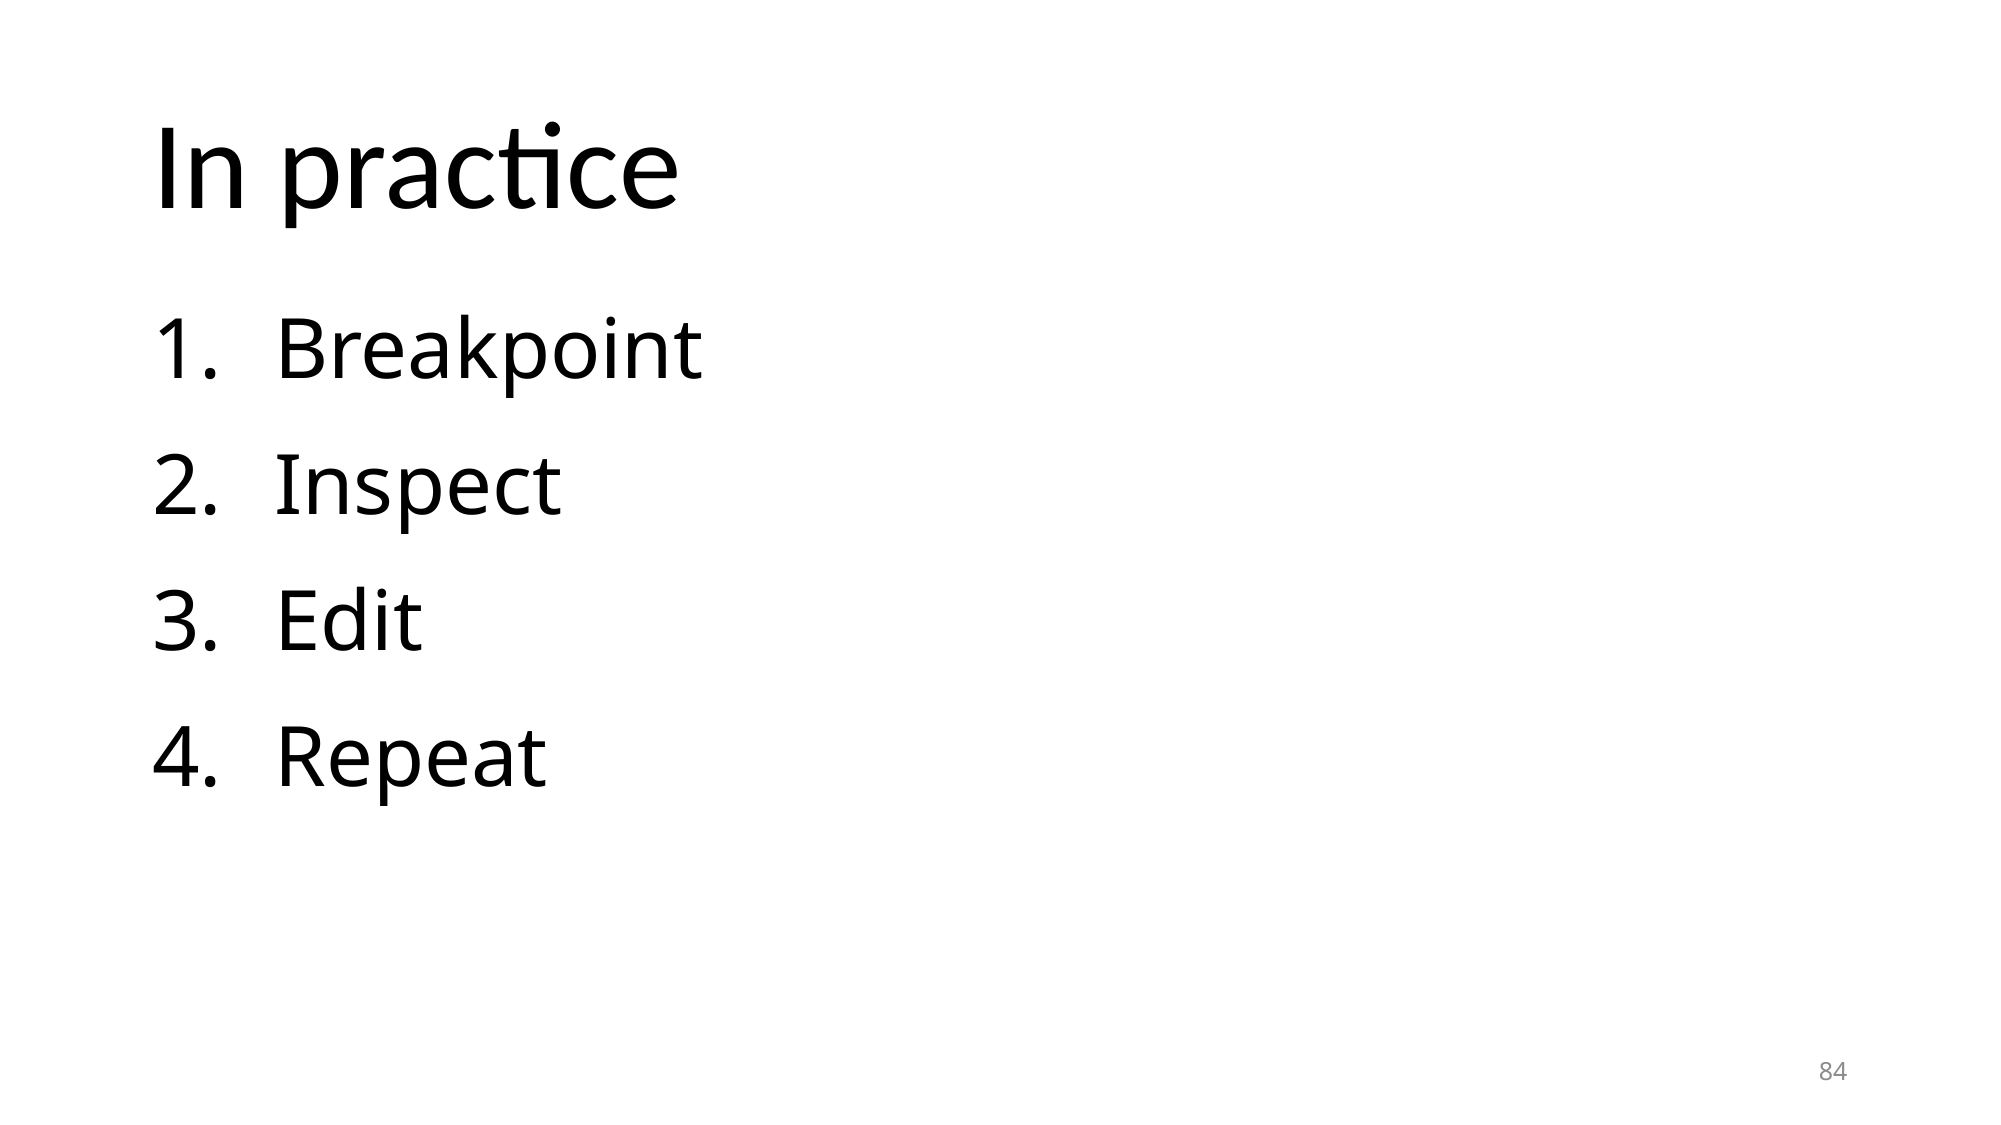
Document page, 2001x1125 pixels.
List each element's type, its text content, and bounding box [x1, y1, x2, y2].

slide_number 84 [1412, 1042, 1863, 1103]
list Breakpoint Inspect Edit Repeat [137, 299, 1863, 1014]
title In practice [137, 59, 1863, 278]
